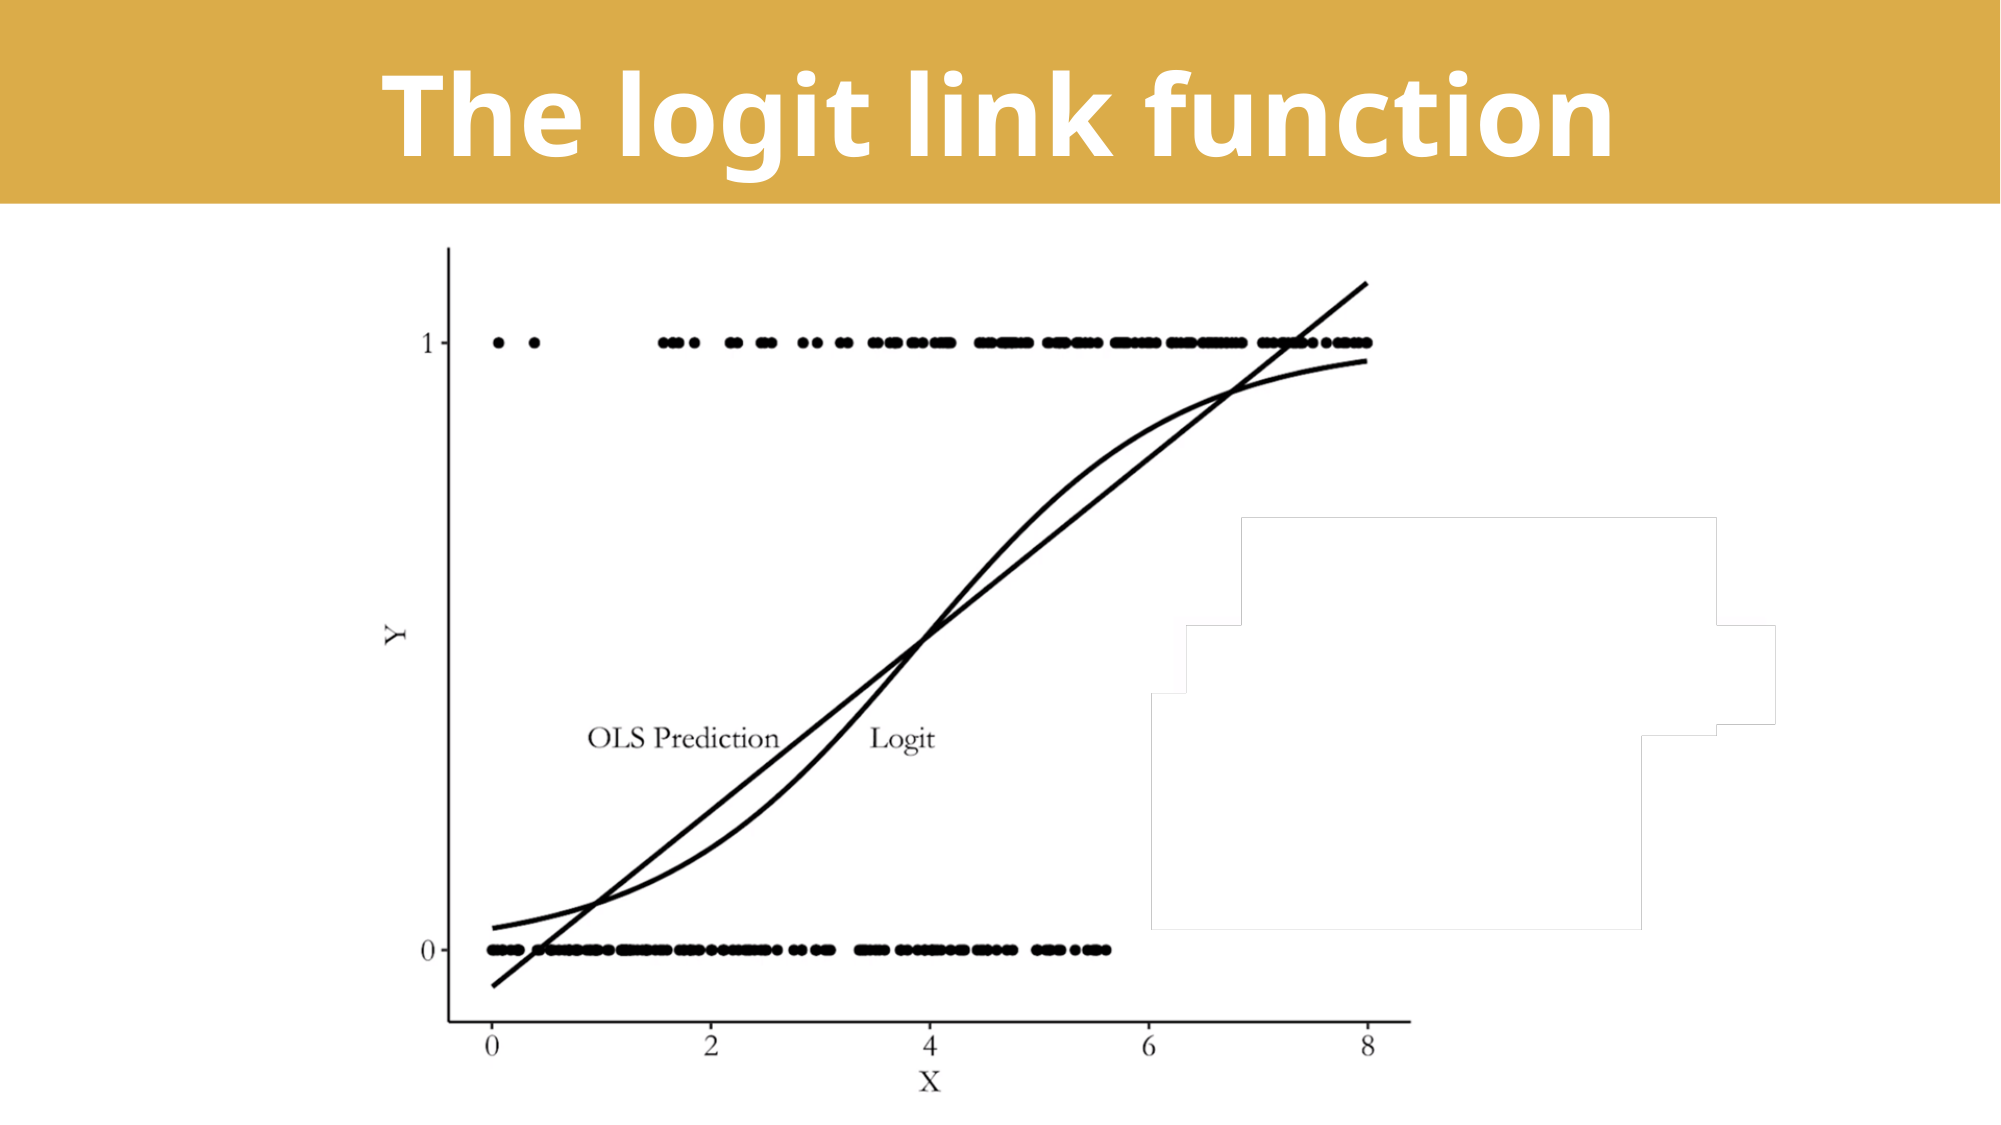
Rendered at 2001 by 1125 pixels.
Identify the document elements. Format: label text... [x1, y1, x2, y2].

title The logit link function [0, 0, 2000, 187]
picture [375, 235, 1795, 1099]
